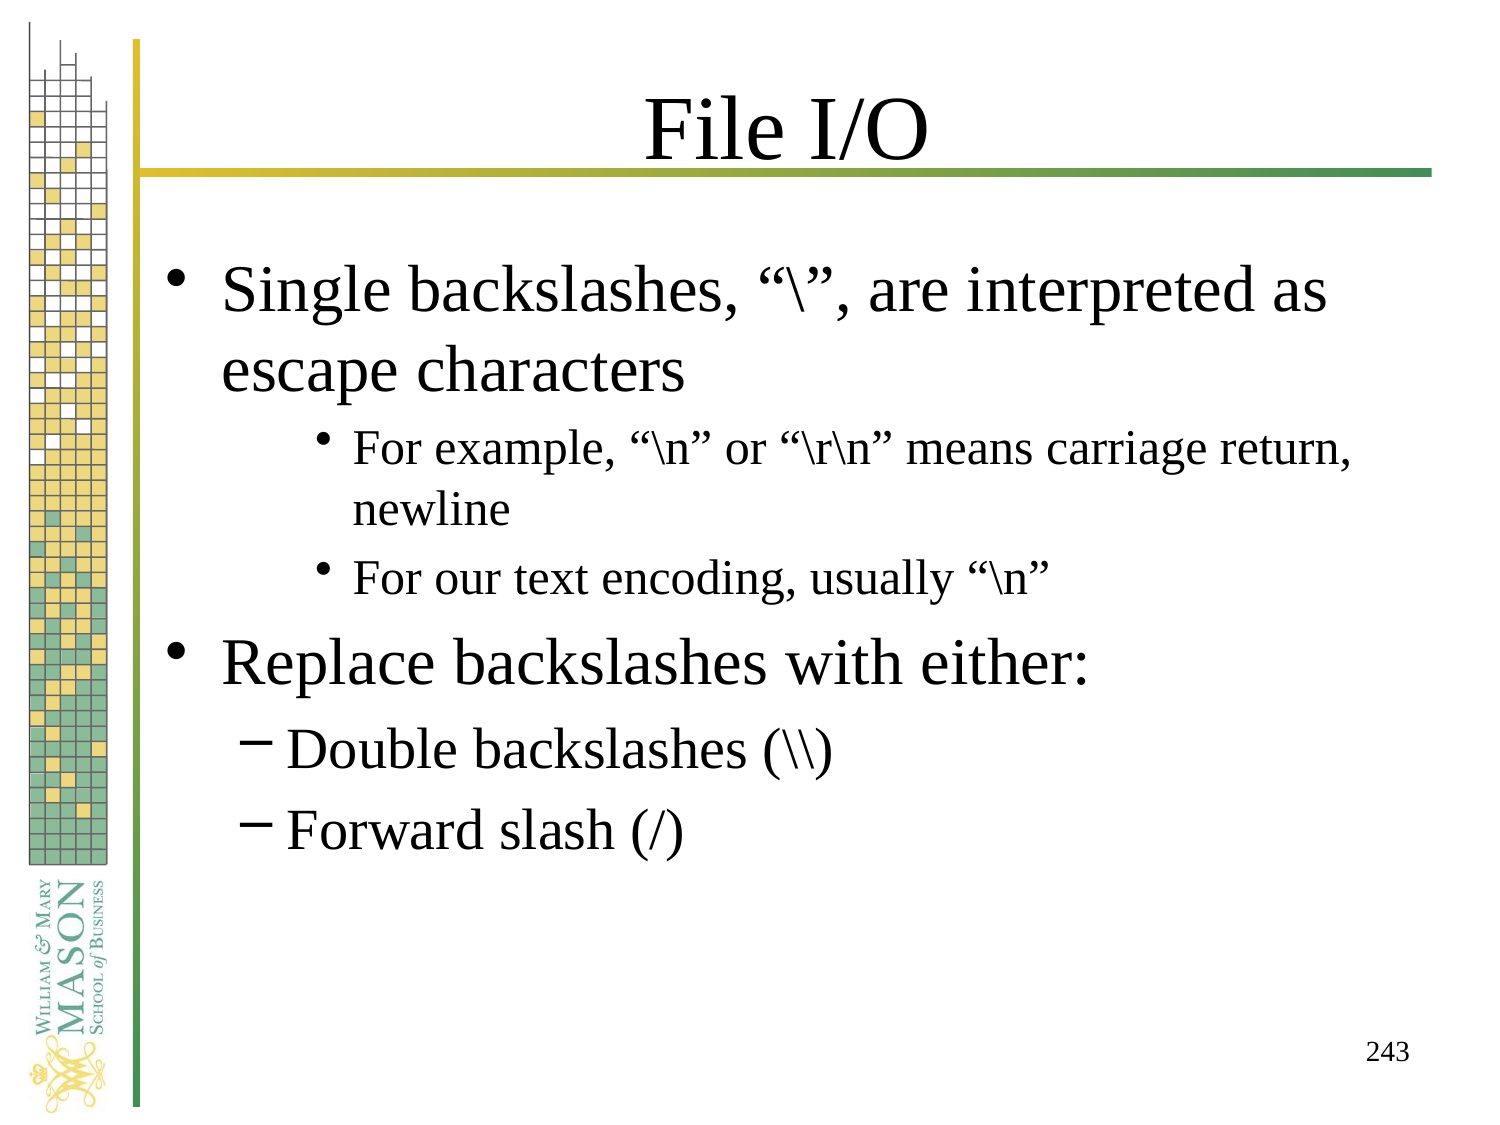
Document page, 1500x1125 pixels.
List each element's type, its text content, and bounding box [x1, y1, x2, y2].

list Single backslashes, “\”, are interpreted as escape characters For example, “\n” or “\r\n” means carriage return, newline For our text encoding, usually “\n” Replace backslashes with either: Double backslashes (\\) Forward slash (/) [150, 237, 1425, 1005]
slide_number 243 [1048, 1024, 1426, 1103]
title File I/O [150, 45, 1425, 200]
slide_number 70 [29, 879, 107, 1113]
